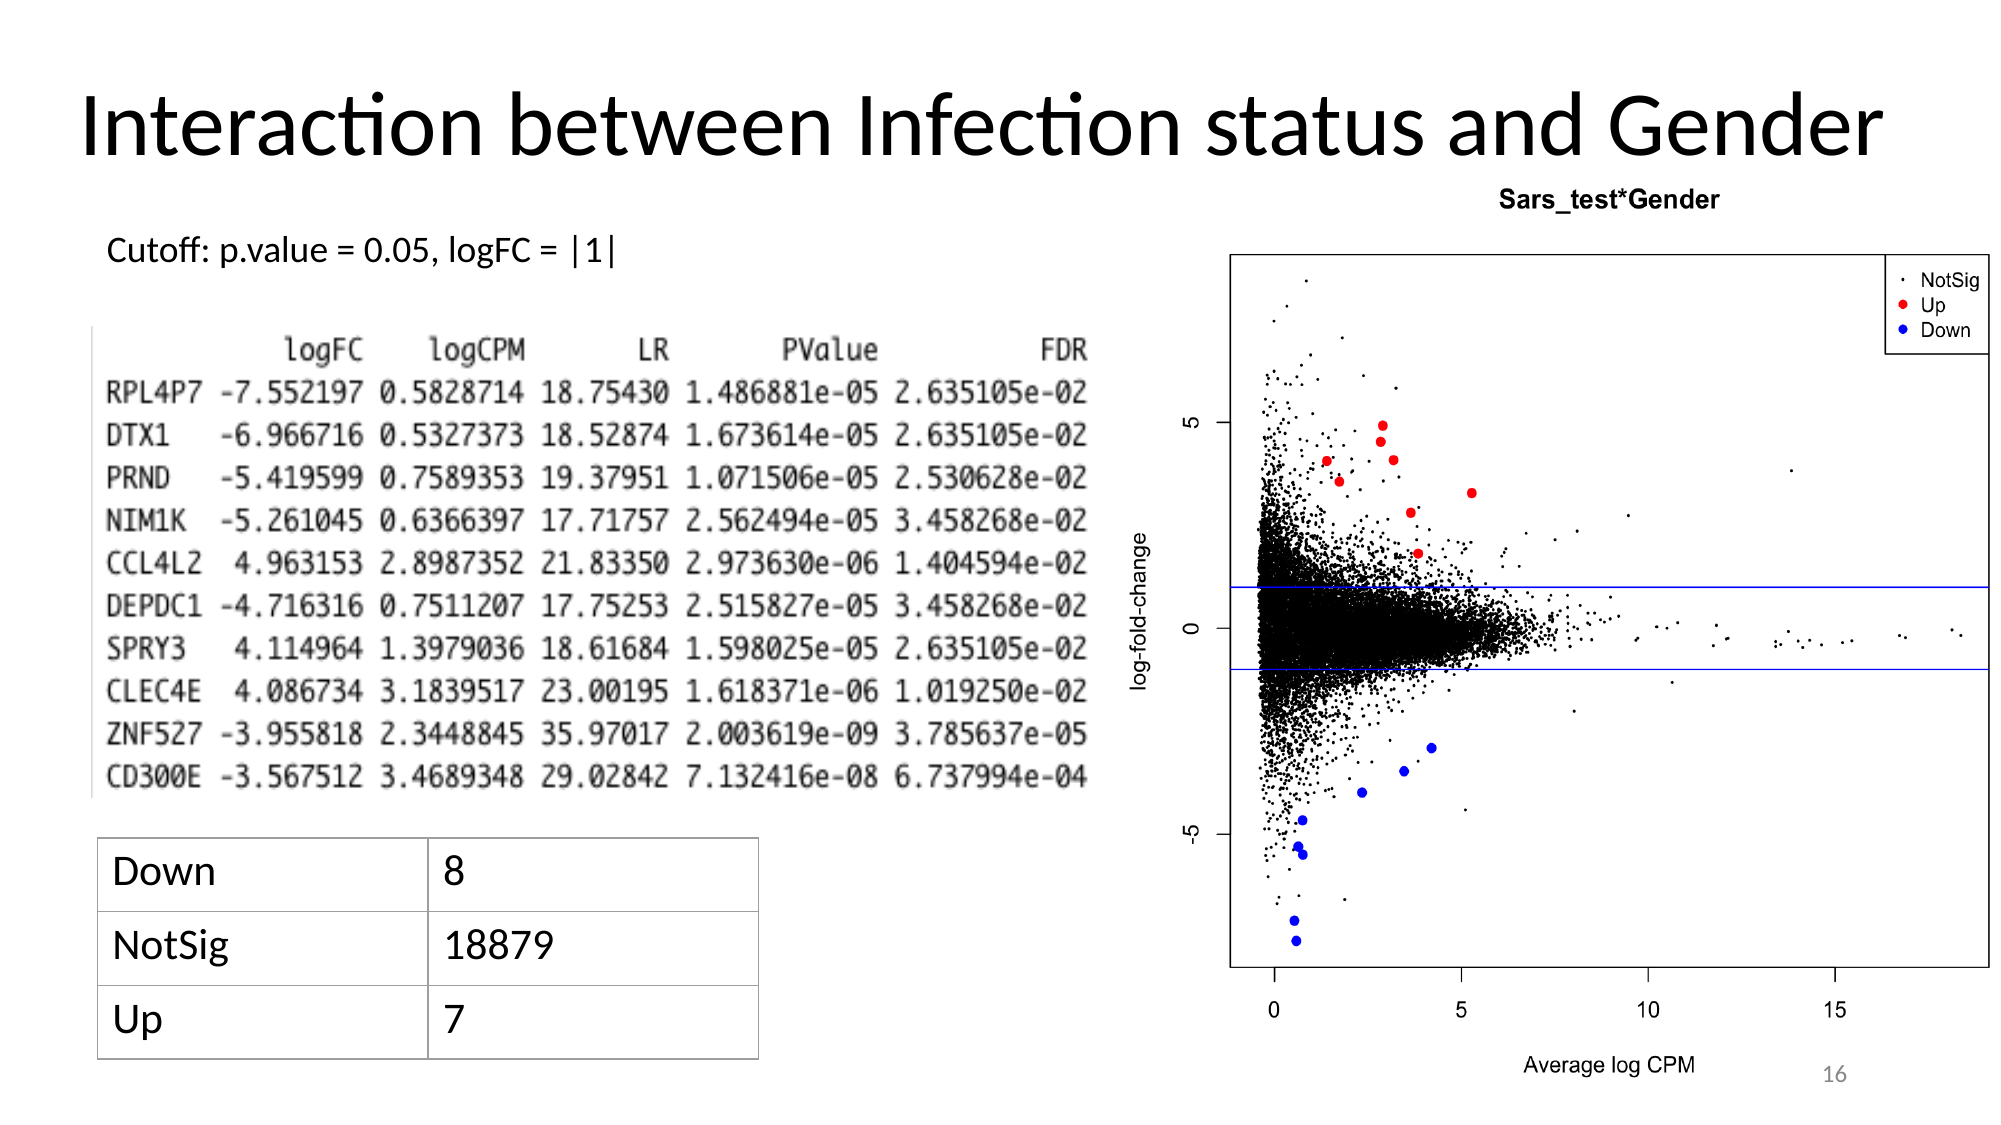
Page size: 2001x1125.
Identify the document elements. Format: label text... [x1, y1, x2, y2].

table_cell NotSig [98, 912, 427, 985]
text_box Cutoff: p.value = 0.05, logFC = |1| [91, 209, 765, 285]
picture [1122, 141, 2000, 1109]
table_cell 18879 [429, 912, 758, 985]
text_box Interaction between Infection status and Gender [64, 48, 1986, 189]
table_cell Up [98, 986, 427, 1058]
table_header 8 [429, 839, 758, 911]
table_header Down [98, 839, 427, 911]
table_cell 7 [429, 986, 758, 1058]
picture [91, 325, 1099, 798]
